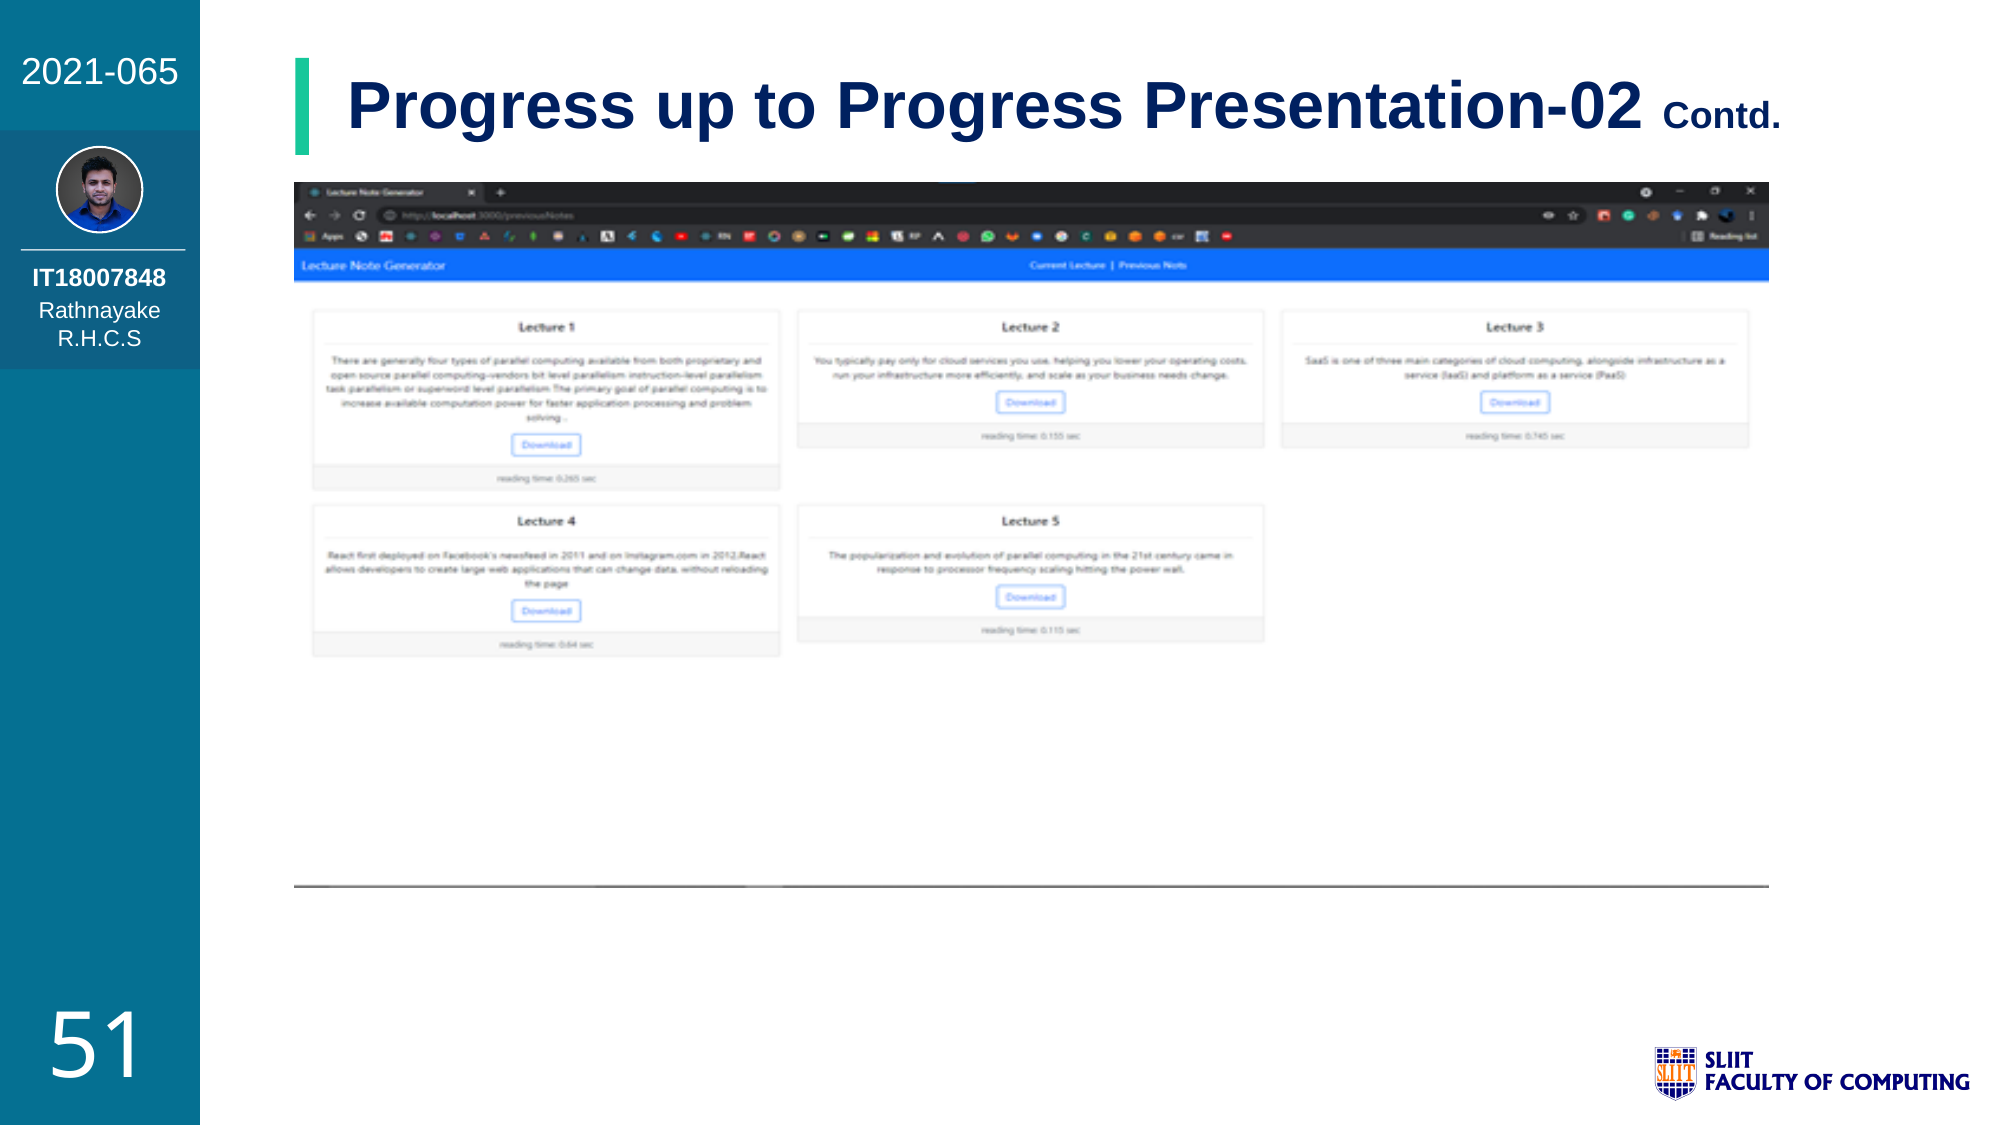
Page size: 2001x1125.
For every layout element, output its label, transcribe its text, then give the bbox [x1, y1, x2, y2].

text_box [295, 54, 1802, 155]
picture [294, 182, 1769, 888]
text_box 51 [32, 977, 168, 1103]
picture [56, 146, 143, 233]
text_box Rathnayake R.H.C.S [9, 288, 190, 359]
text_box IT18007848 [17, 253, 182, 288]
picture [1637, 1027, 1983, 1118]
